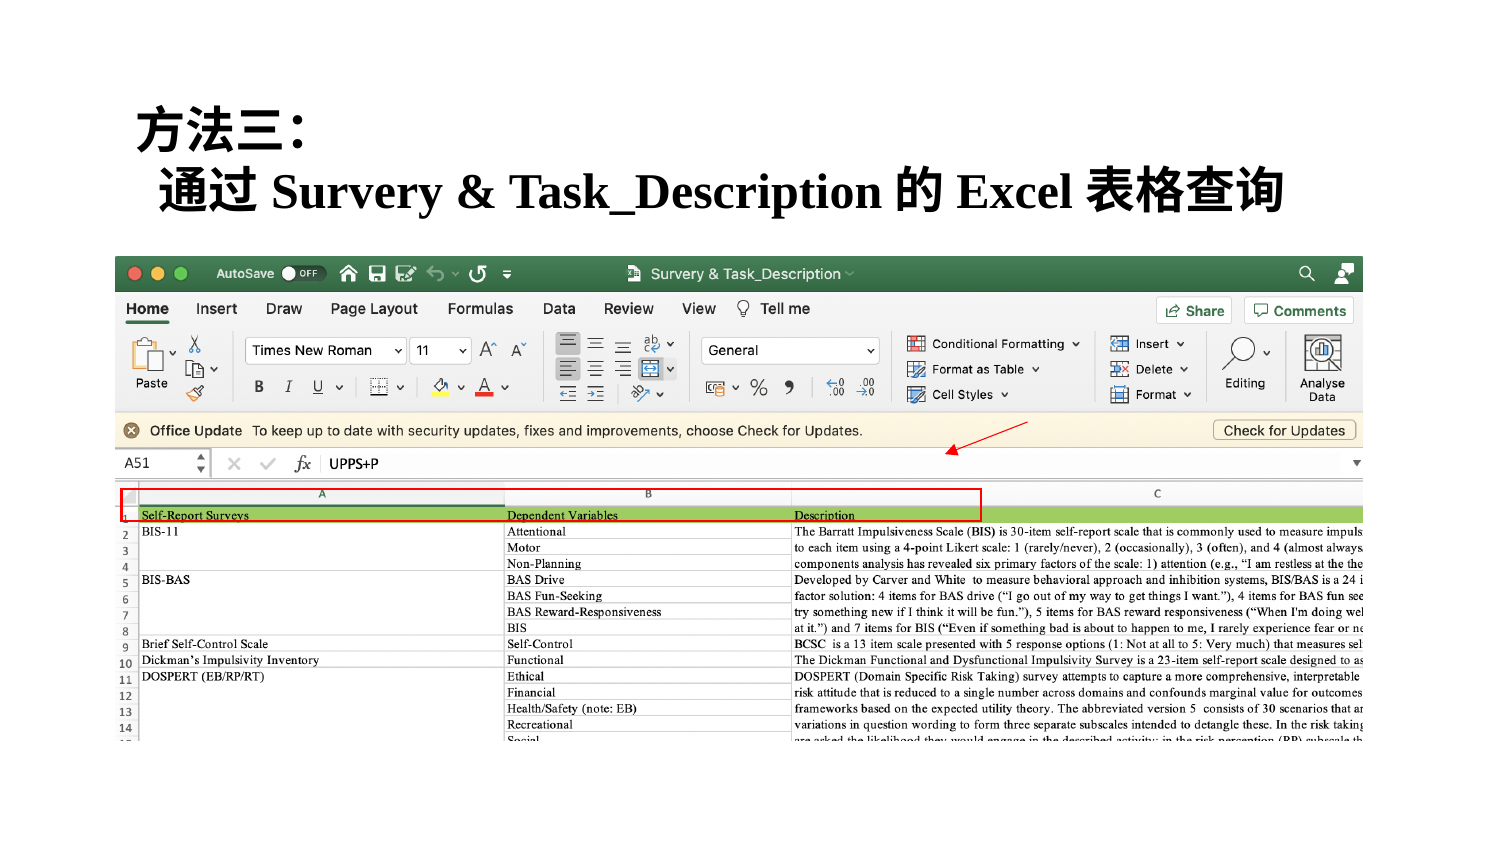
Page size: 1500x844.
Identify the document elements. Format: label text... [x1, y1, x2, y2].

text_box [944, 421, 1028, 455]
picture [115, 256, 1363, 741]
text_box 方法三： 通过Survery & Task_Description的Excel表格查询 [120, 91, 1306, 226]
